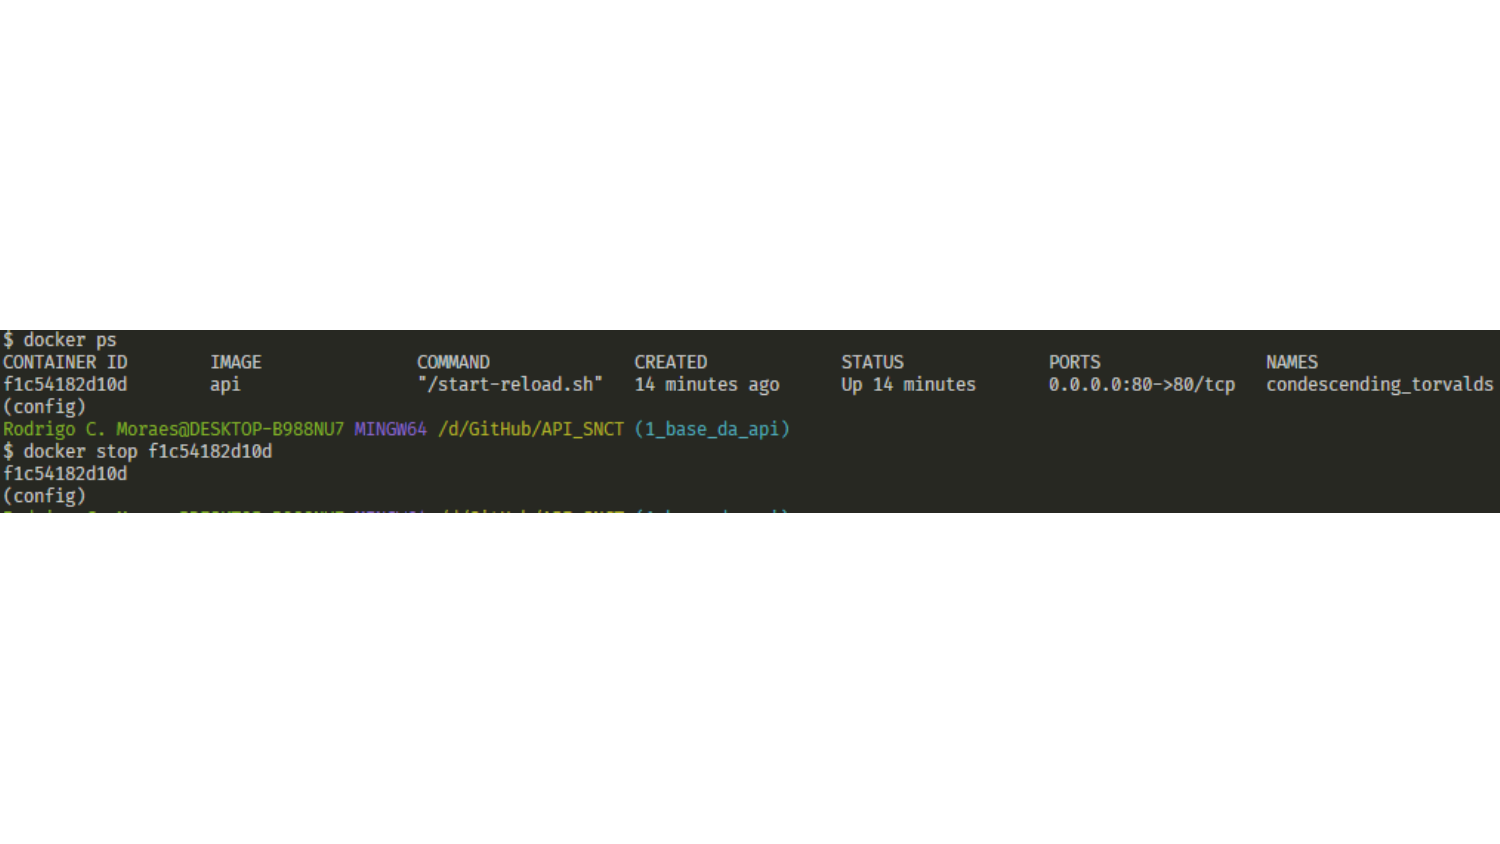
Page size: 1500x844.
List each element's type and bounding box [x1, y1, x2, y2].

picture [0, 330, 1500, 514]
